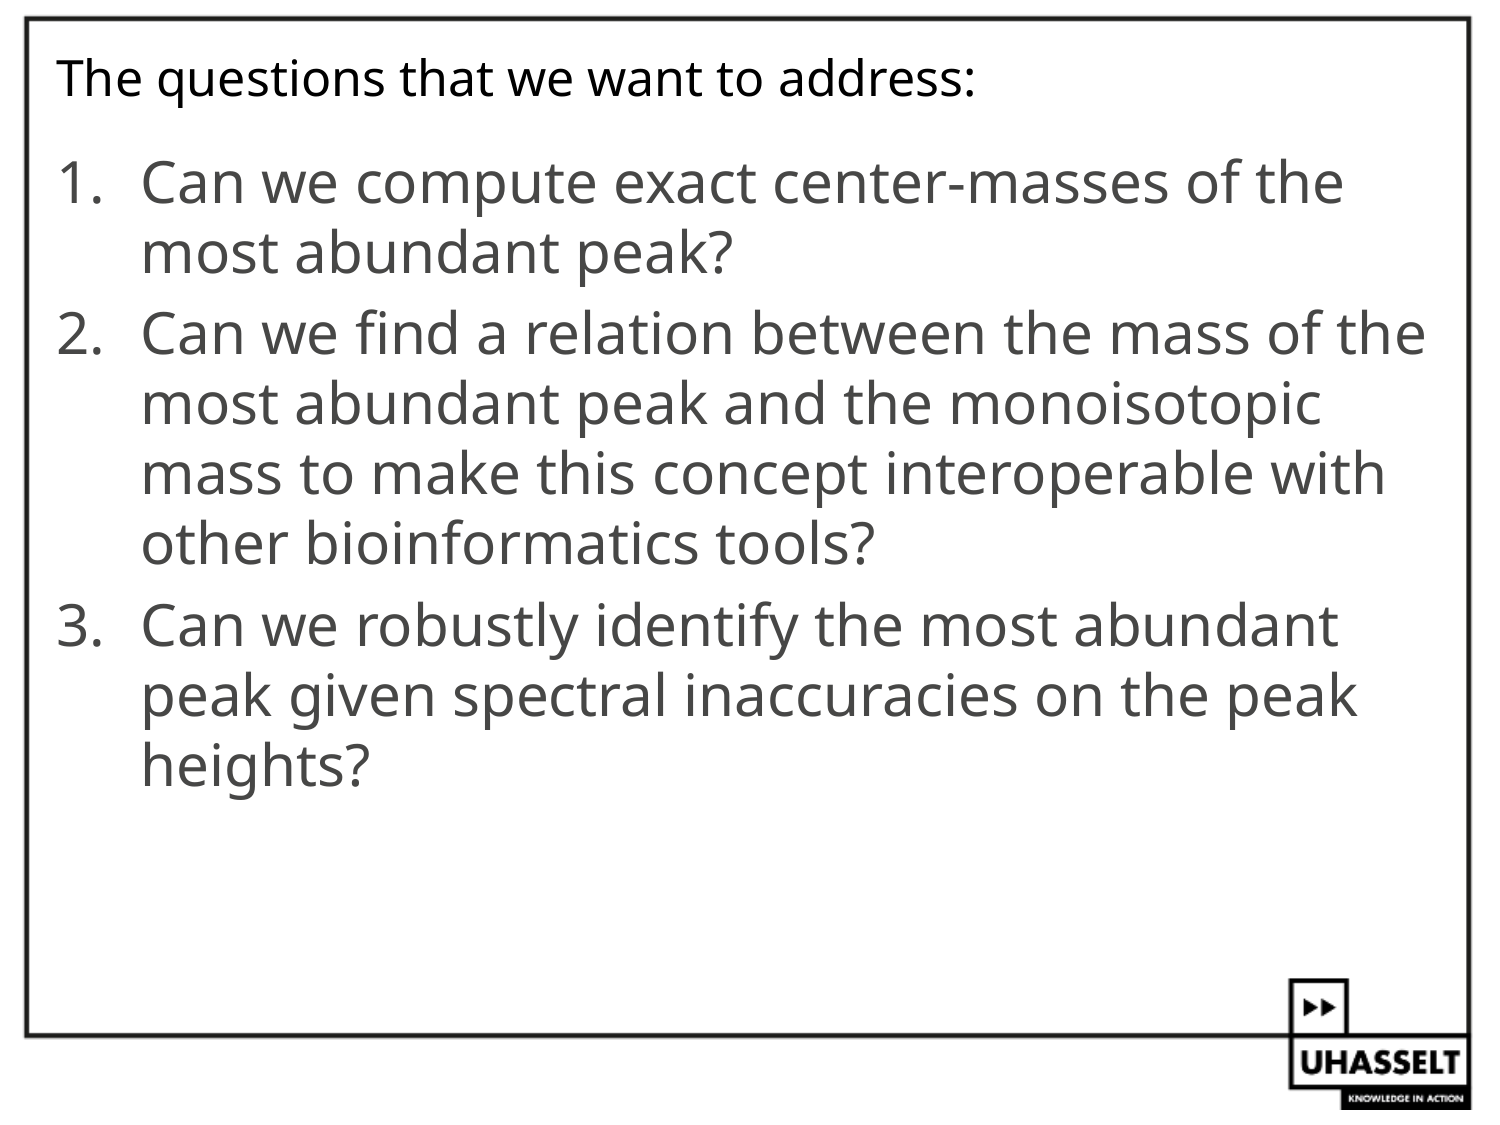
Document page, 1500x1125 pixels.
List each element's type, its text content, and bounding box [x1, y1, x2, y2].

picture [20, 12, 1476, 1110]
title The questions that we want to address: [41, 30, 1459, 122]
list Can we compute exact center-masses of the most abundant peak? Can we find a relation between the mass of the most abundant peak and the monoisotopic mass to make this concept interoperable with other bioinformatics tools? Can we robustly identify the most abundant peak given spectral inaccuracies on the peak heights? [41, 137, 1459, 965]
